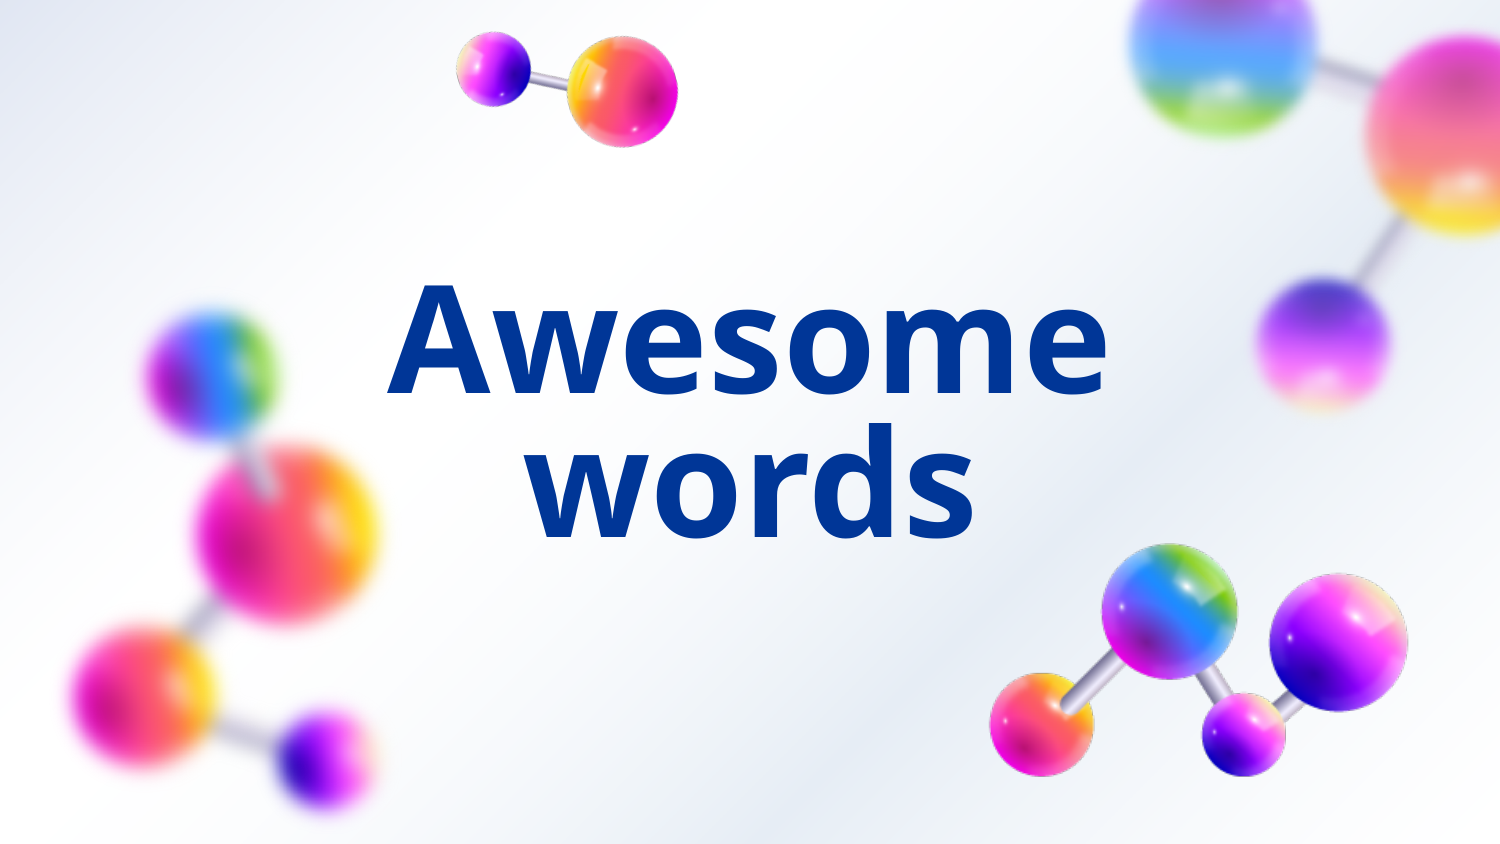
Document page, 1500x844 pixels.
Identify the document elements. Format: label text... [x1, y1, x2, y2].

picture [0, 0, 1500, 844]
title Awesome words [329, 214, 1171, 630]
